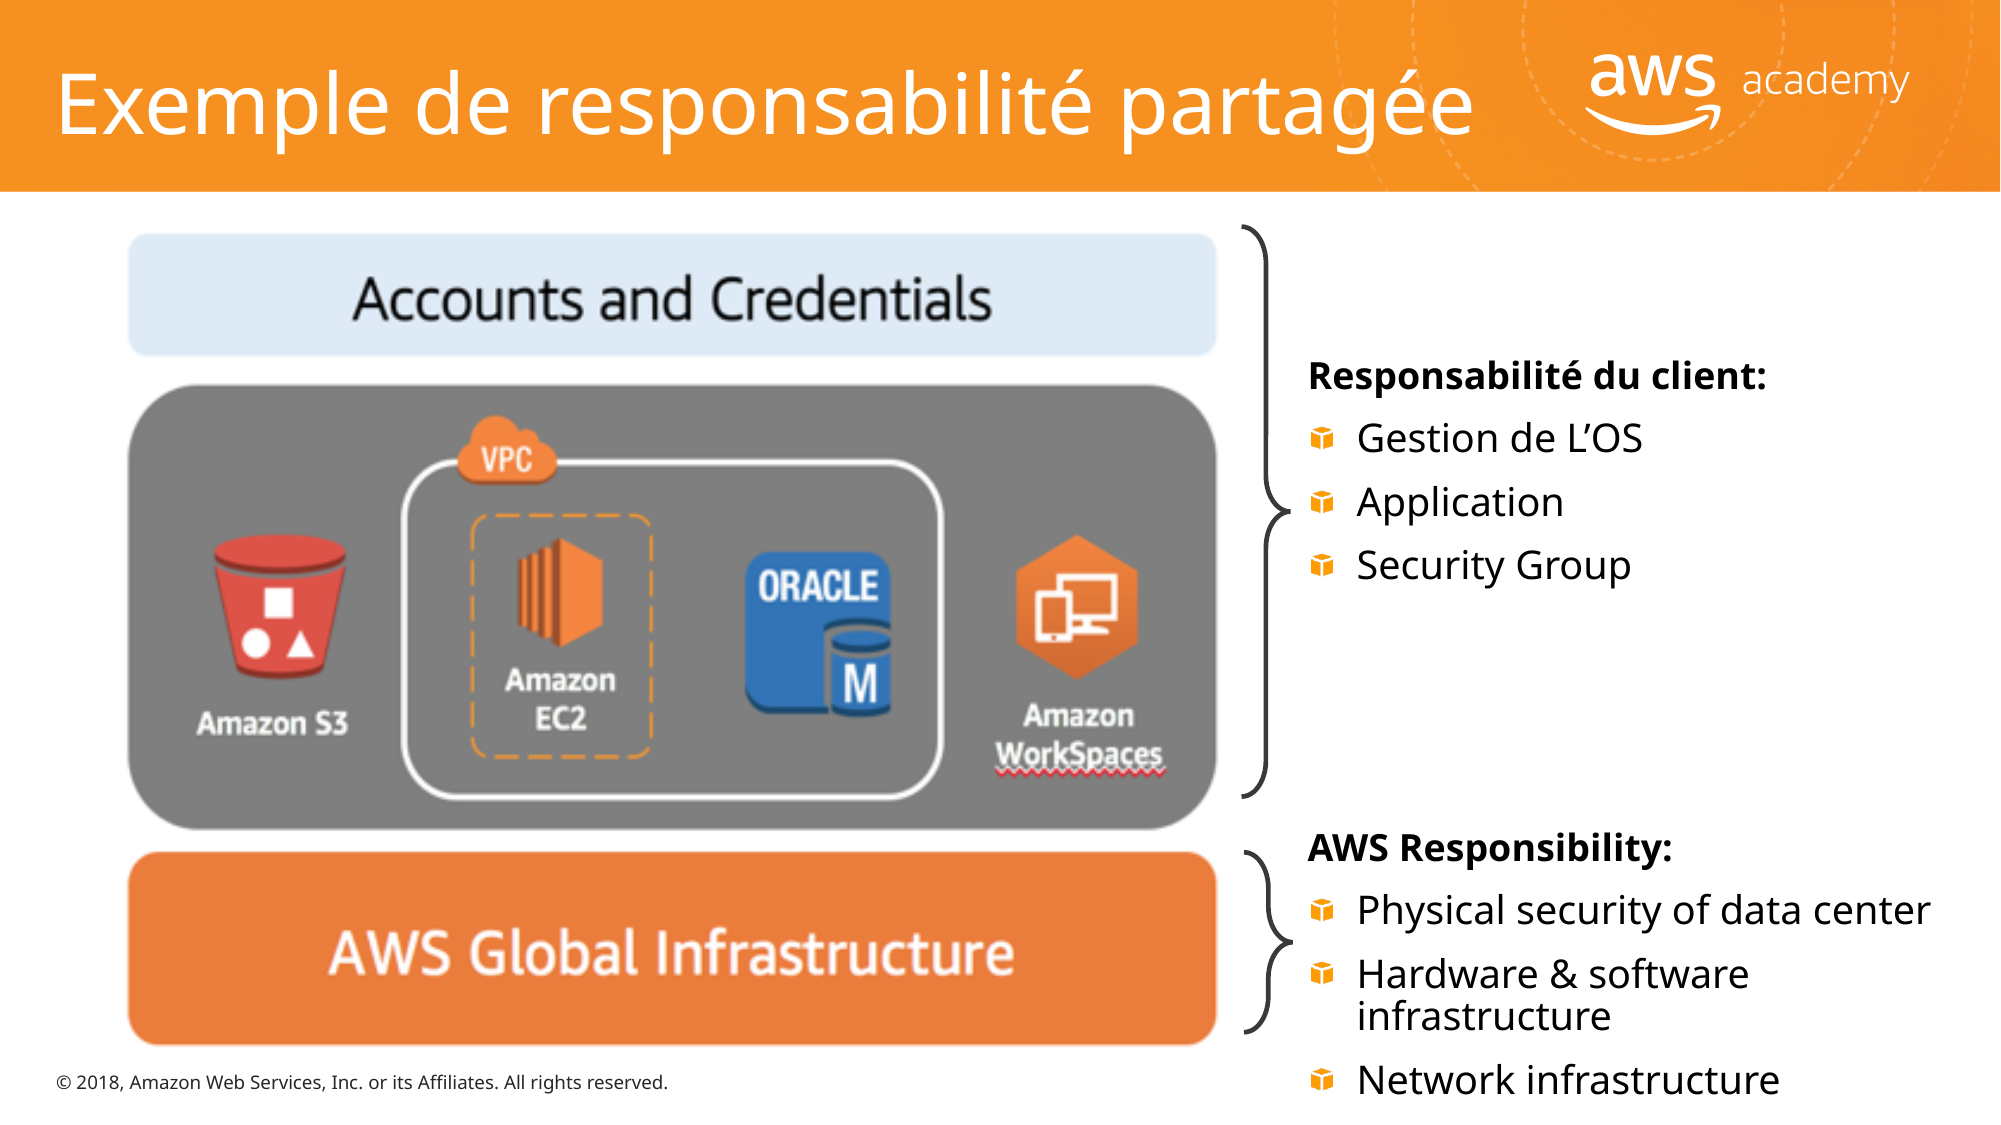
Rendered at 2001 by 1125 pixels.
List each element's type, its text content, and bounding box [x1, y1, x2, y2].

picture [0, 0, 2001, 1125]
text_box [1243, 851, 1293, 1033]
text_box [39, 43, 1863, 172]
text_box [1241, 226, 1291, 798]
list Responsabilité du client: Gestion de L’OS Application Security Group AWS Responsibility: Physical security of data center Hardware & software infrastructure Network infrastructure Virtualization infrastructure [1292, 350, 2000, 1064]
